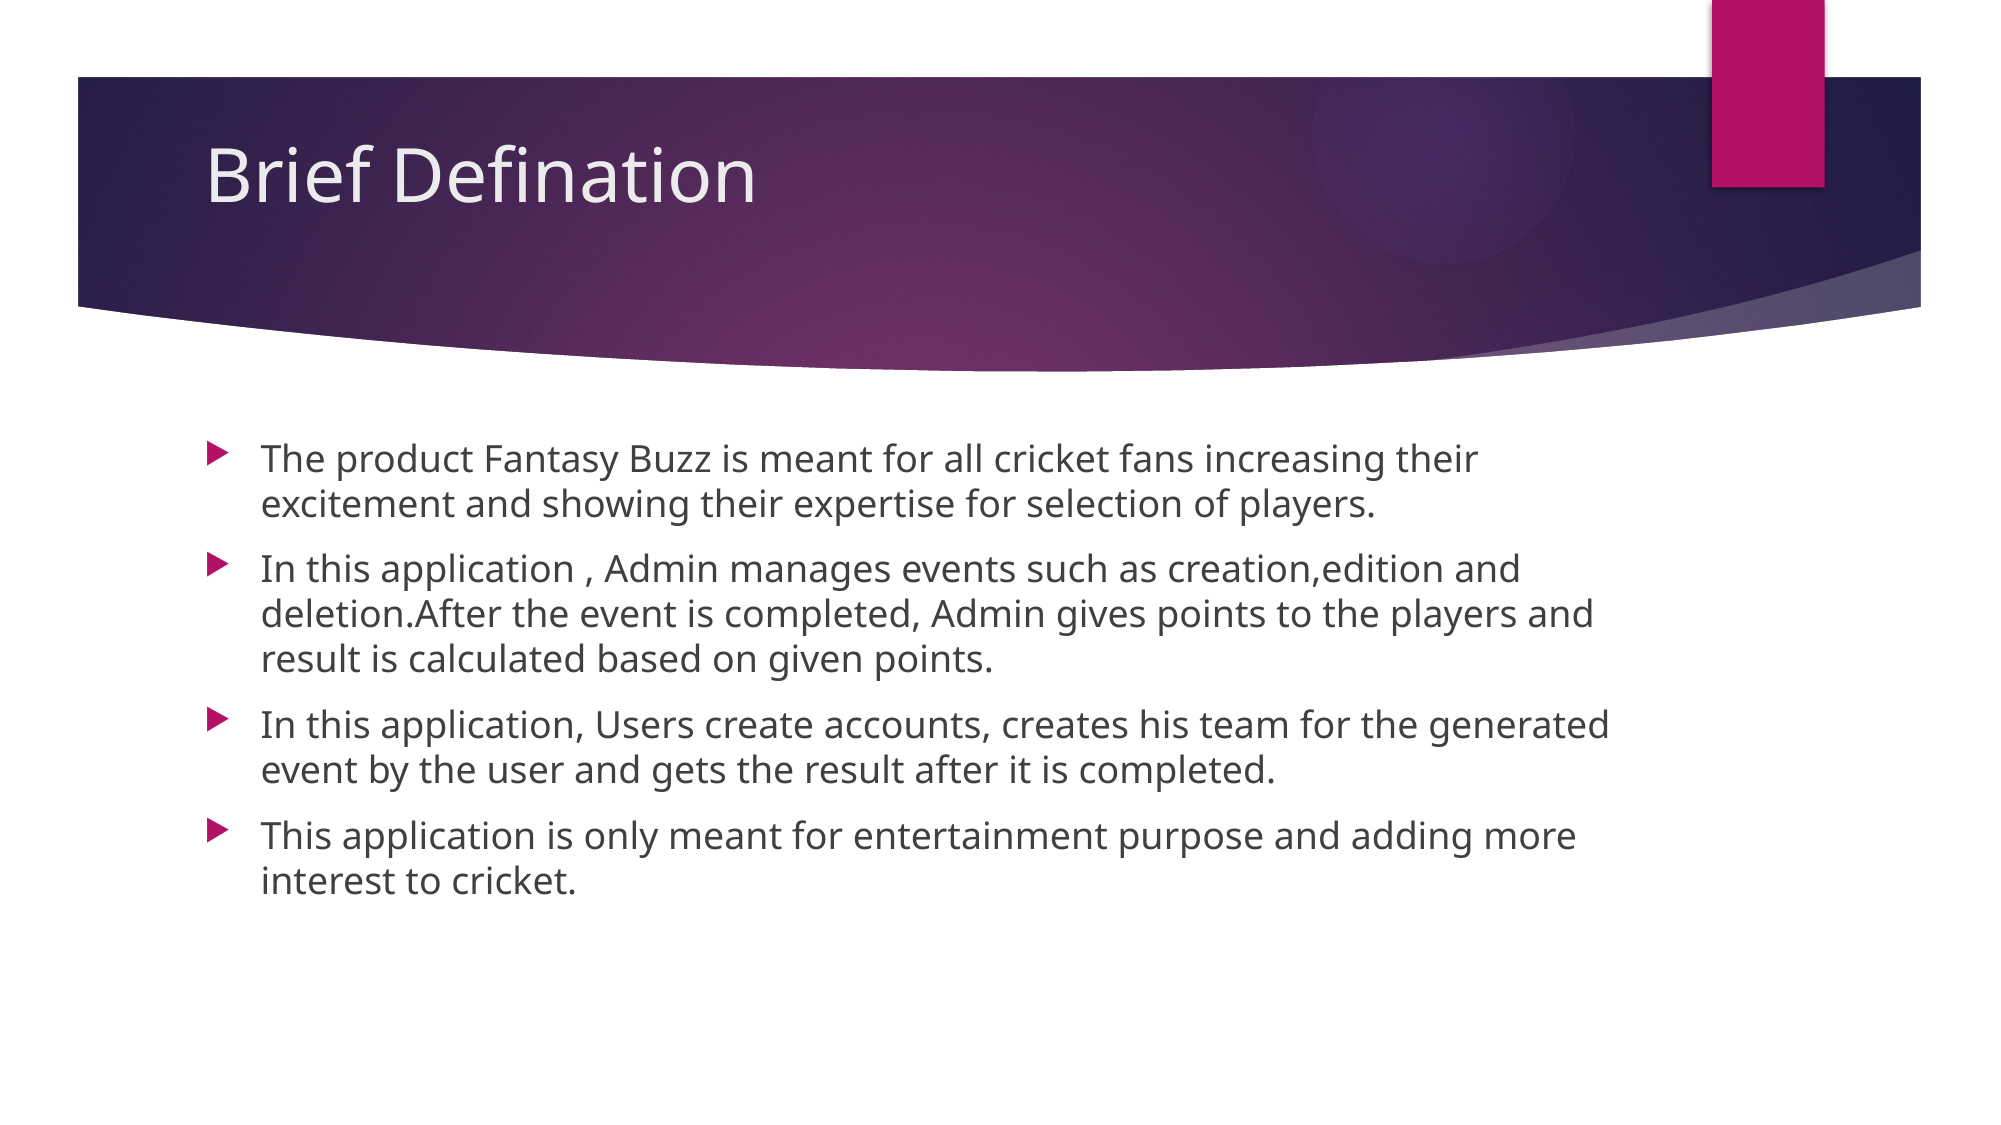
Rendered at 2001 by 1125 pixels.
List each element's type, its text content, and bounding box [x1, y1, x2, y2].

title Brief Defination [189, 159, 1627, 276]
list The product Fantasy Buzz is meant for all cricket fans increasing their excitement and showing their expertise for selection of players. In this application , Admin manages events such as creation,edition and deletion.After the event is completed, Admin gives points to the players and result is calculated based on given points. In this application, Users create accounts, creates his team for the generated event by the user and gets the result after it is completed. This application is only meant for entertainment purpose and adding more interest to cricket. [189, 427, 1638, 988]
